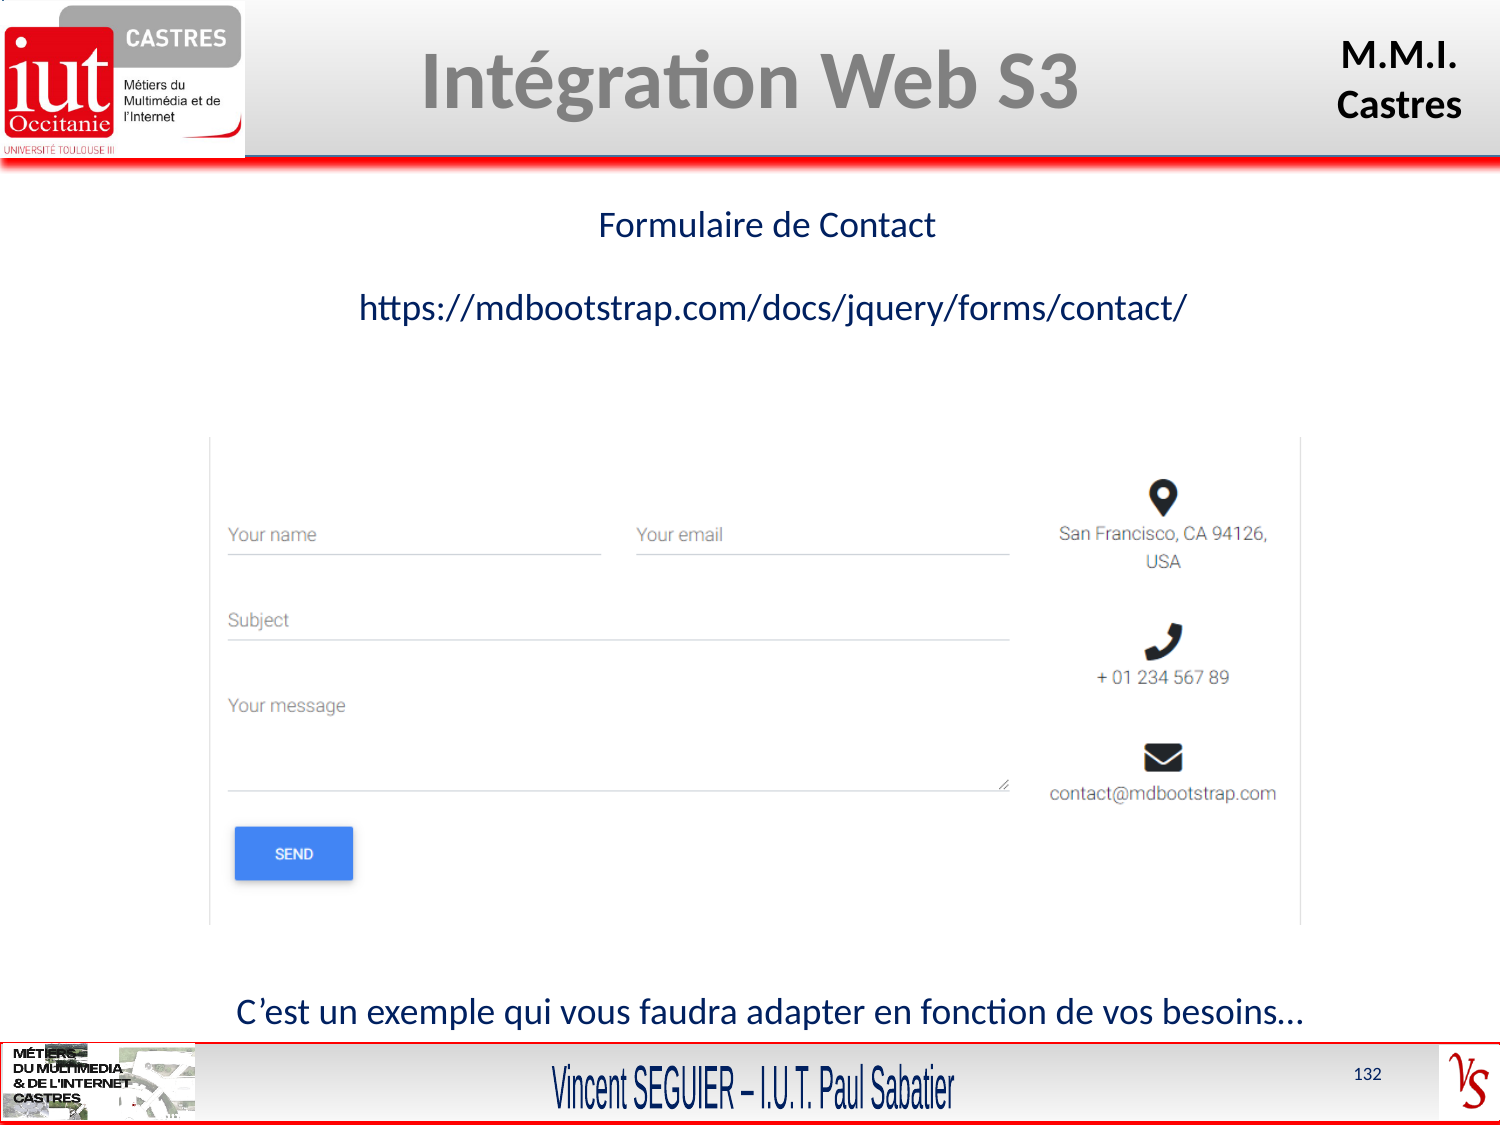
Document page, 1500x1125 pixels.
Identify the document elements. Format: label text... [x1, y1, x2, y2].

text_box C’est un exemple qui vous faudra adapter en fonction de vos besoins… [221, 979, 1321, 1040]
slide_number 132 [1059, 1042, 1397, 1103]
text_box Vincent SEGUIER – I.U.T. Paul Sabatier [911, 1068, 933, 1110]
text_box [2, 0, 1500, 157]
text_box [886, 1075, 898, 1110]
picture [0, 1, 245, 158]
picture [3, 1043, 195, 1120]
picture [1439, 1045, 1500, 1120]
text_box Intégration Web S3 [391, 17, 1109, 133]
picture [194, 437, 1314, 925]
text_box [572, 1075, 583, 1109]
text_box M.M.I. Castres [1305, 19, 1495, 135]
text_box [0, 1042, 1500, 1123]
text_box Formulaire de Contact [583, 192, 952, 252]
text_box https://mdbootstrap.com/docs/jquery/forms/contact/ [343, 275, 1440, 336]
